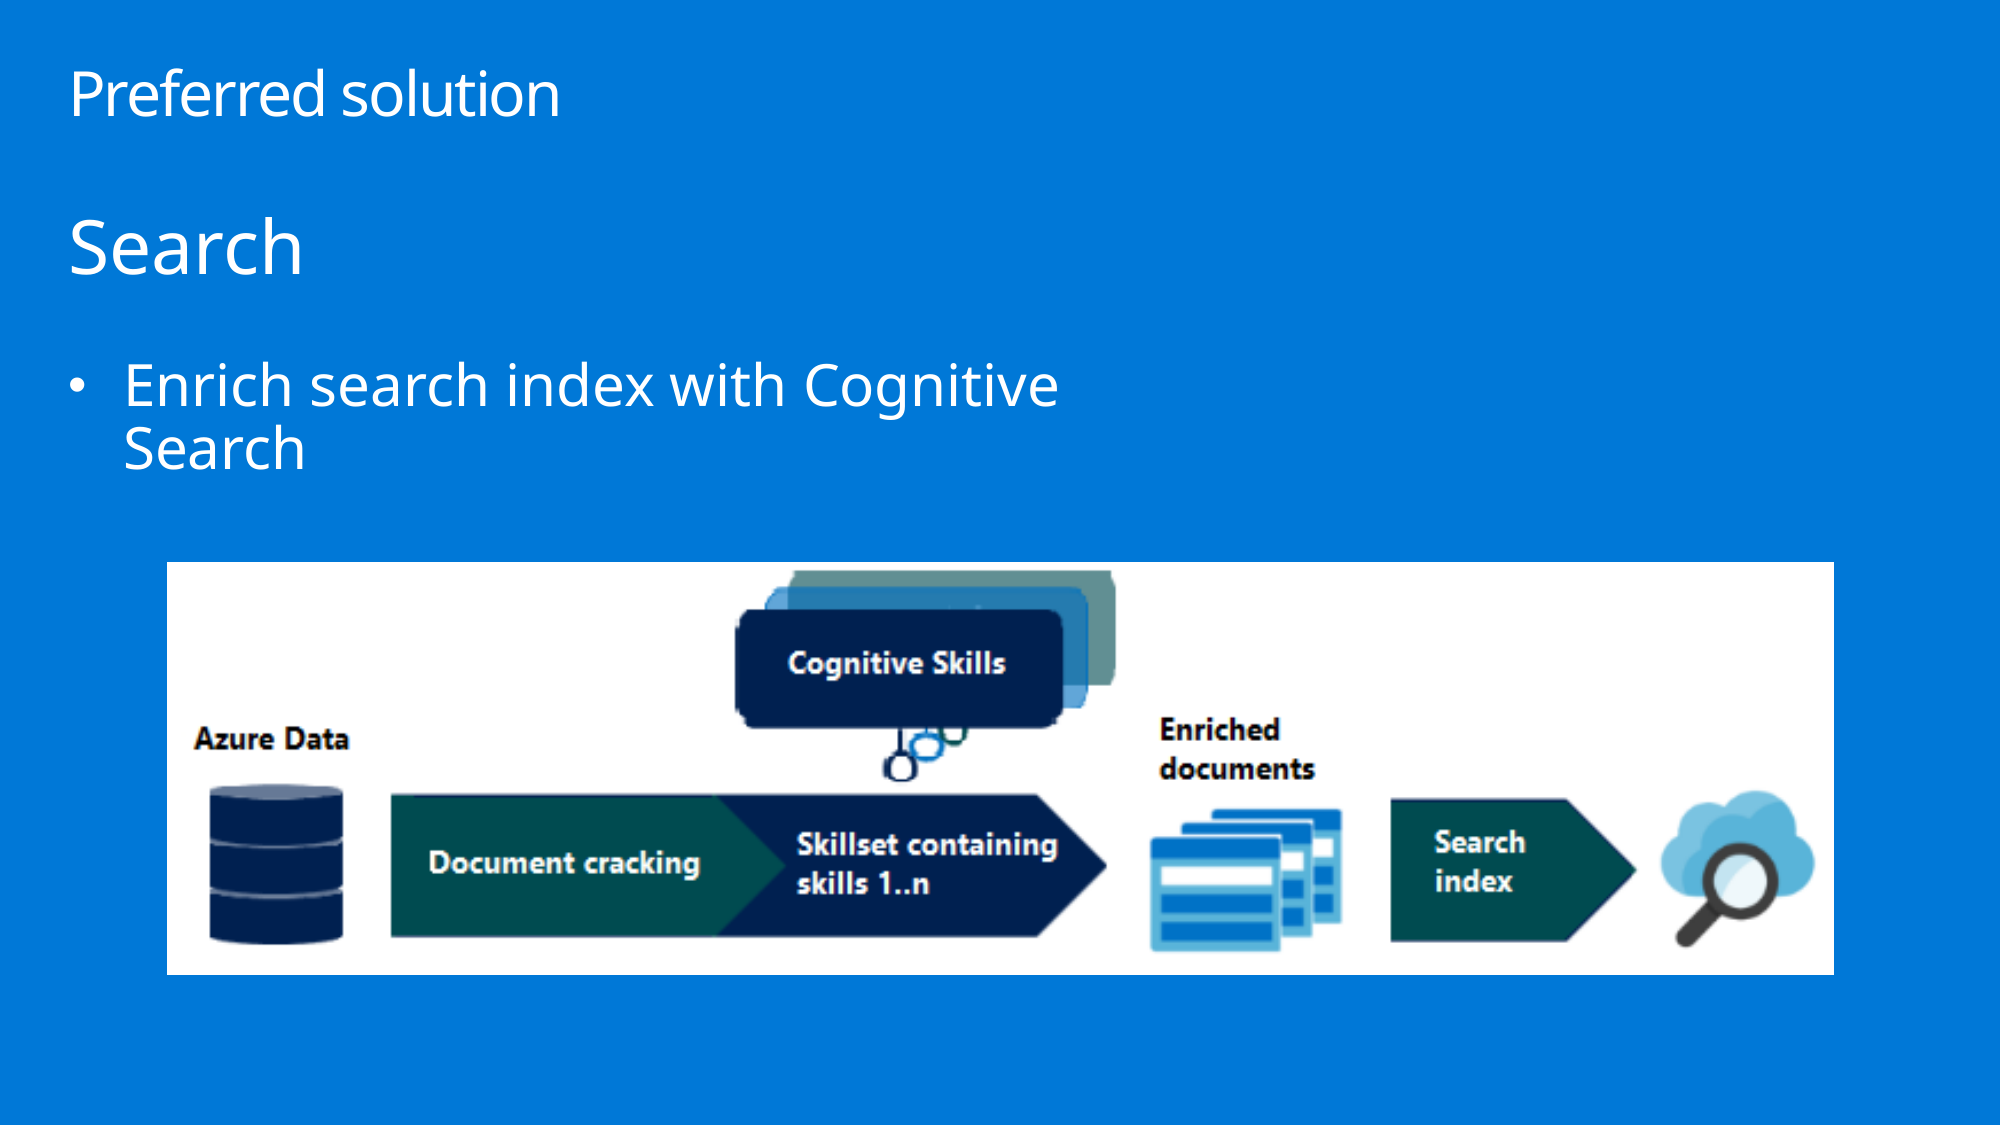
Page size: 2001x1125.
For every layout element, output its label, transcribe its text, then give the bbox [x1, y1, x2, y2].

picture [166, 562, 1834, 976]
title Preferred solution [44, 47, 1957, 196]
list Search Enrich search index with Cognitive Search [44, 195, 1204, 583]
